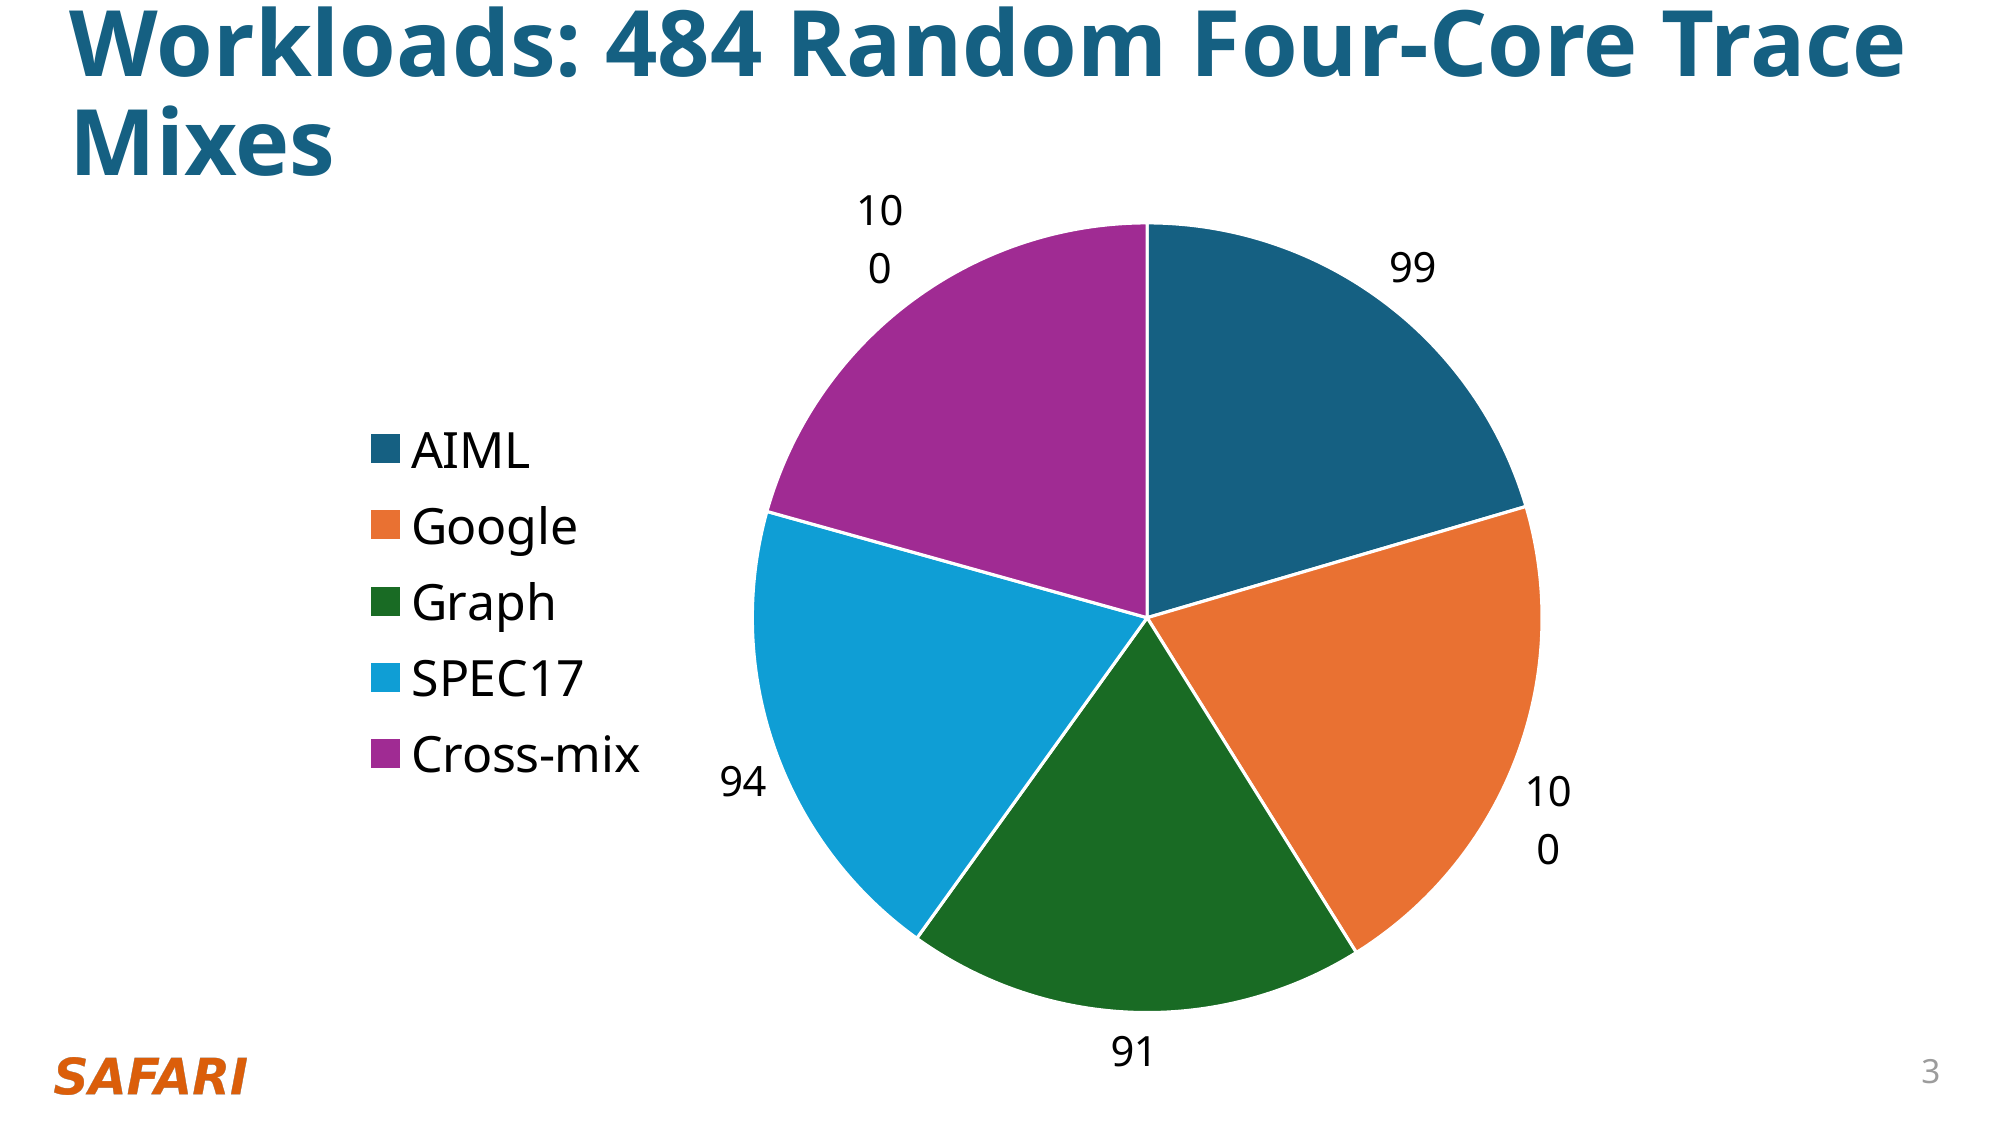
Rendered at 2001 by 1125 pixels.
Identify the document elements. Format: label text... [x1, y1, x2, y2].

chart [344, 178, 1656, 1098]
slide_number 3 [1800, 1042, 1956, 1103]
picture [54, 1057, 247, 1095]
title Workloads: 484 Random Four-Core Trace Mixes [54, 27, 1956, 166]
